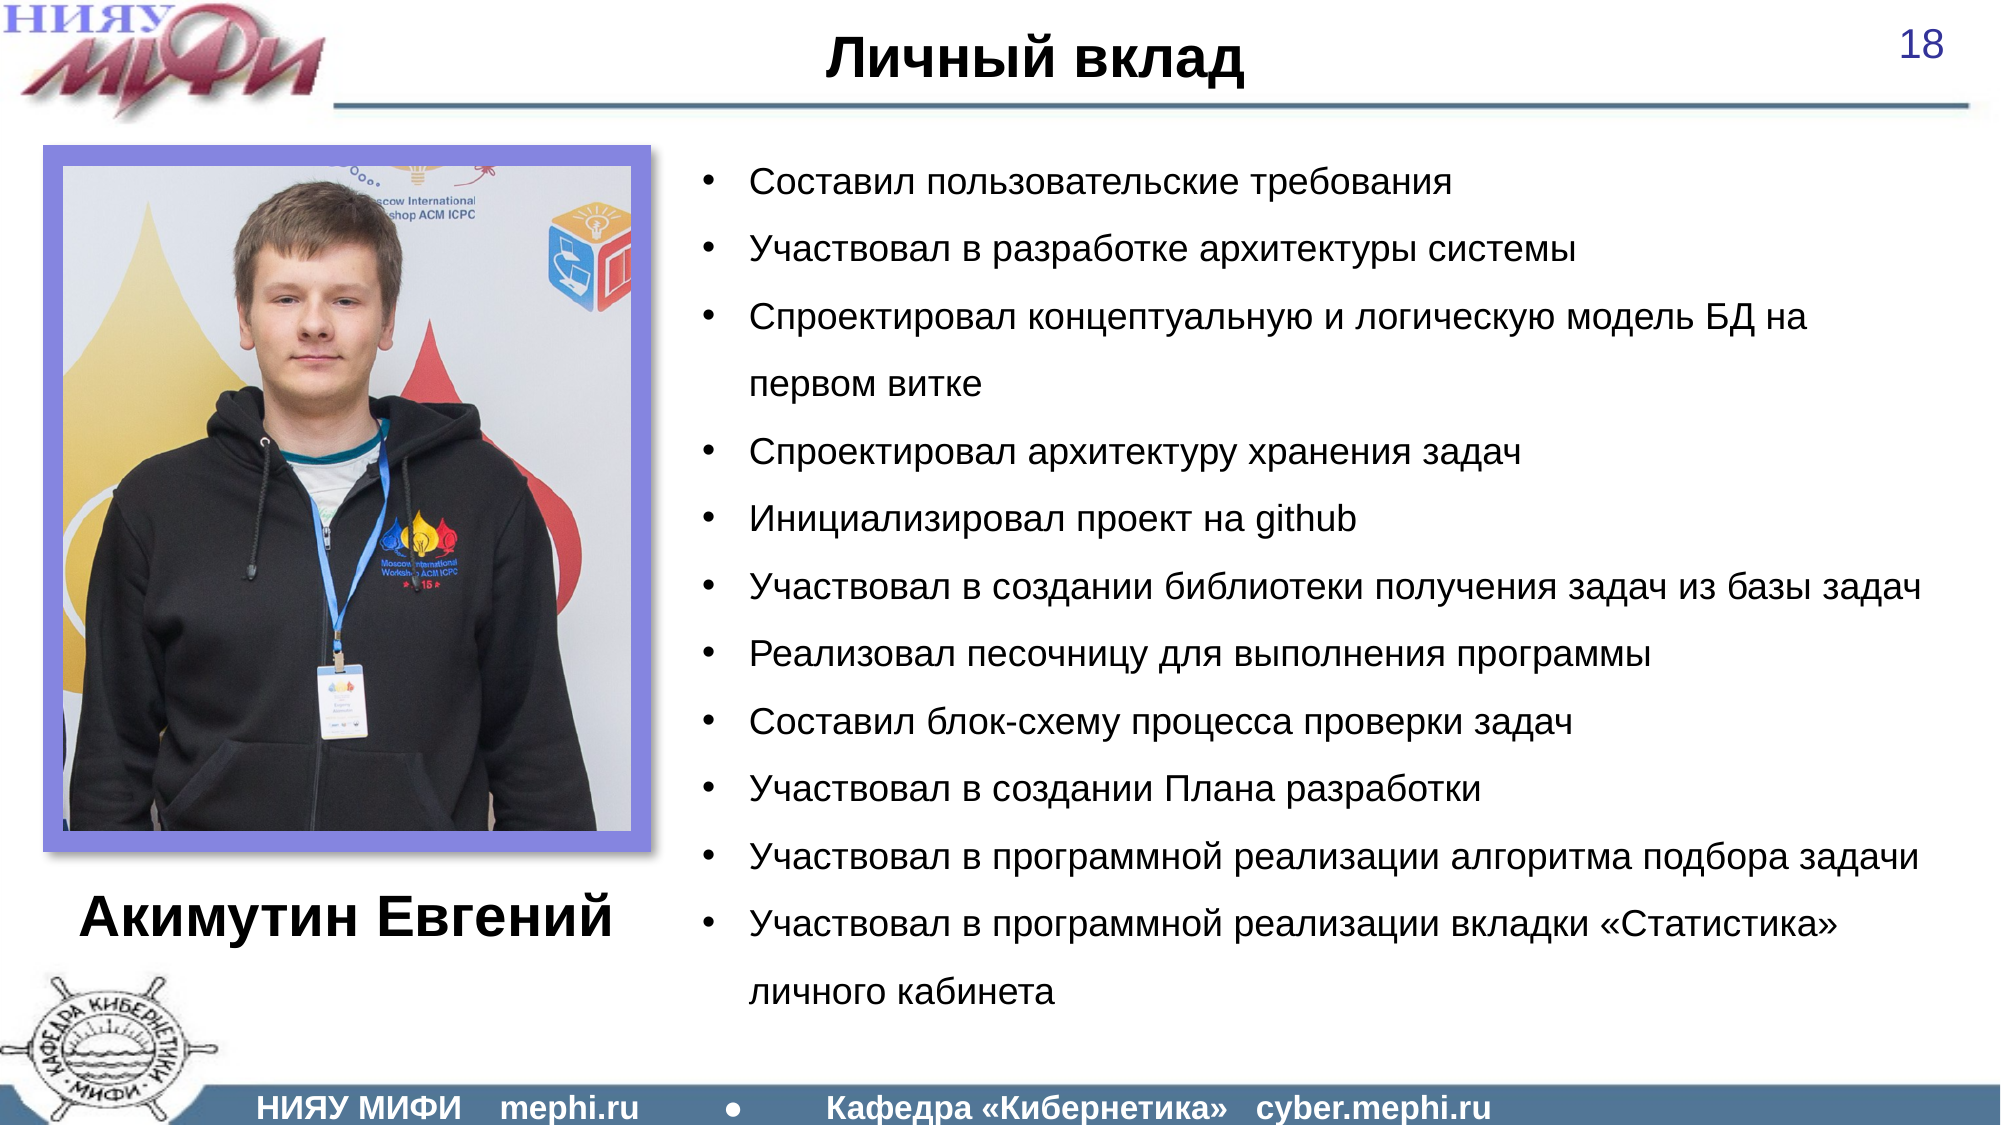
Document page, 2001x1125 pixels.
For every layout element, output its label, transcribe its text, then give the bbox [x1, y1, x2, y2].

title Личный вклад [135, 0, 1936, 127]
picture [554, 1104, 561, 1116]
picture [919, 1104, 926, 1116]
picture [1406, 1104, 1413, 1116]
text_box Составил пользовательские требования Участвовал в разработке архитектуры системы Спроектировал концептуальную и логическую модель БД на первом витке Спроектировал архитектуру хранения задач Инициализировал проект на github Участвовал в создании библиотеки получения задач из базы задач Реализовал песочницу для выполнения программы Составил блок-схему процесса проверки задач Участвовал в создании Плана разработки Участвовал в программной реализации алгоритма подбора задачи Участвовал в программной реализации вкладки «Статистика» личного кабинета [687, 126, 1960, 1020]
picture [882, 1104, 888, 1116]
slide_number 18 [1607, 0, 1960, 75]
picture [0, 0, 2001, 1125]
text_box Акимутин Евгений [63, 870, 664, 956]
picture [940, 1104, 947, 1116]
picture [1086, 1104, 1093, 1116]
picture [871, 1104, 877, 1116]
picture [916, 1119, 929, 1125]
